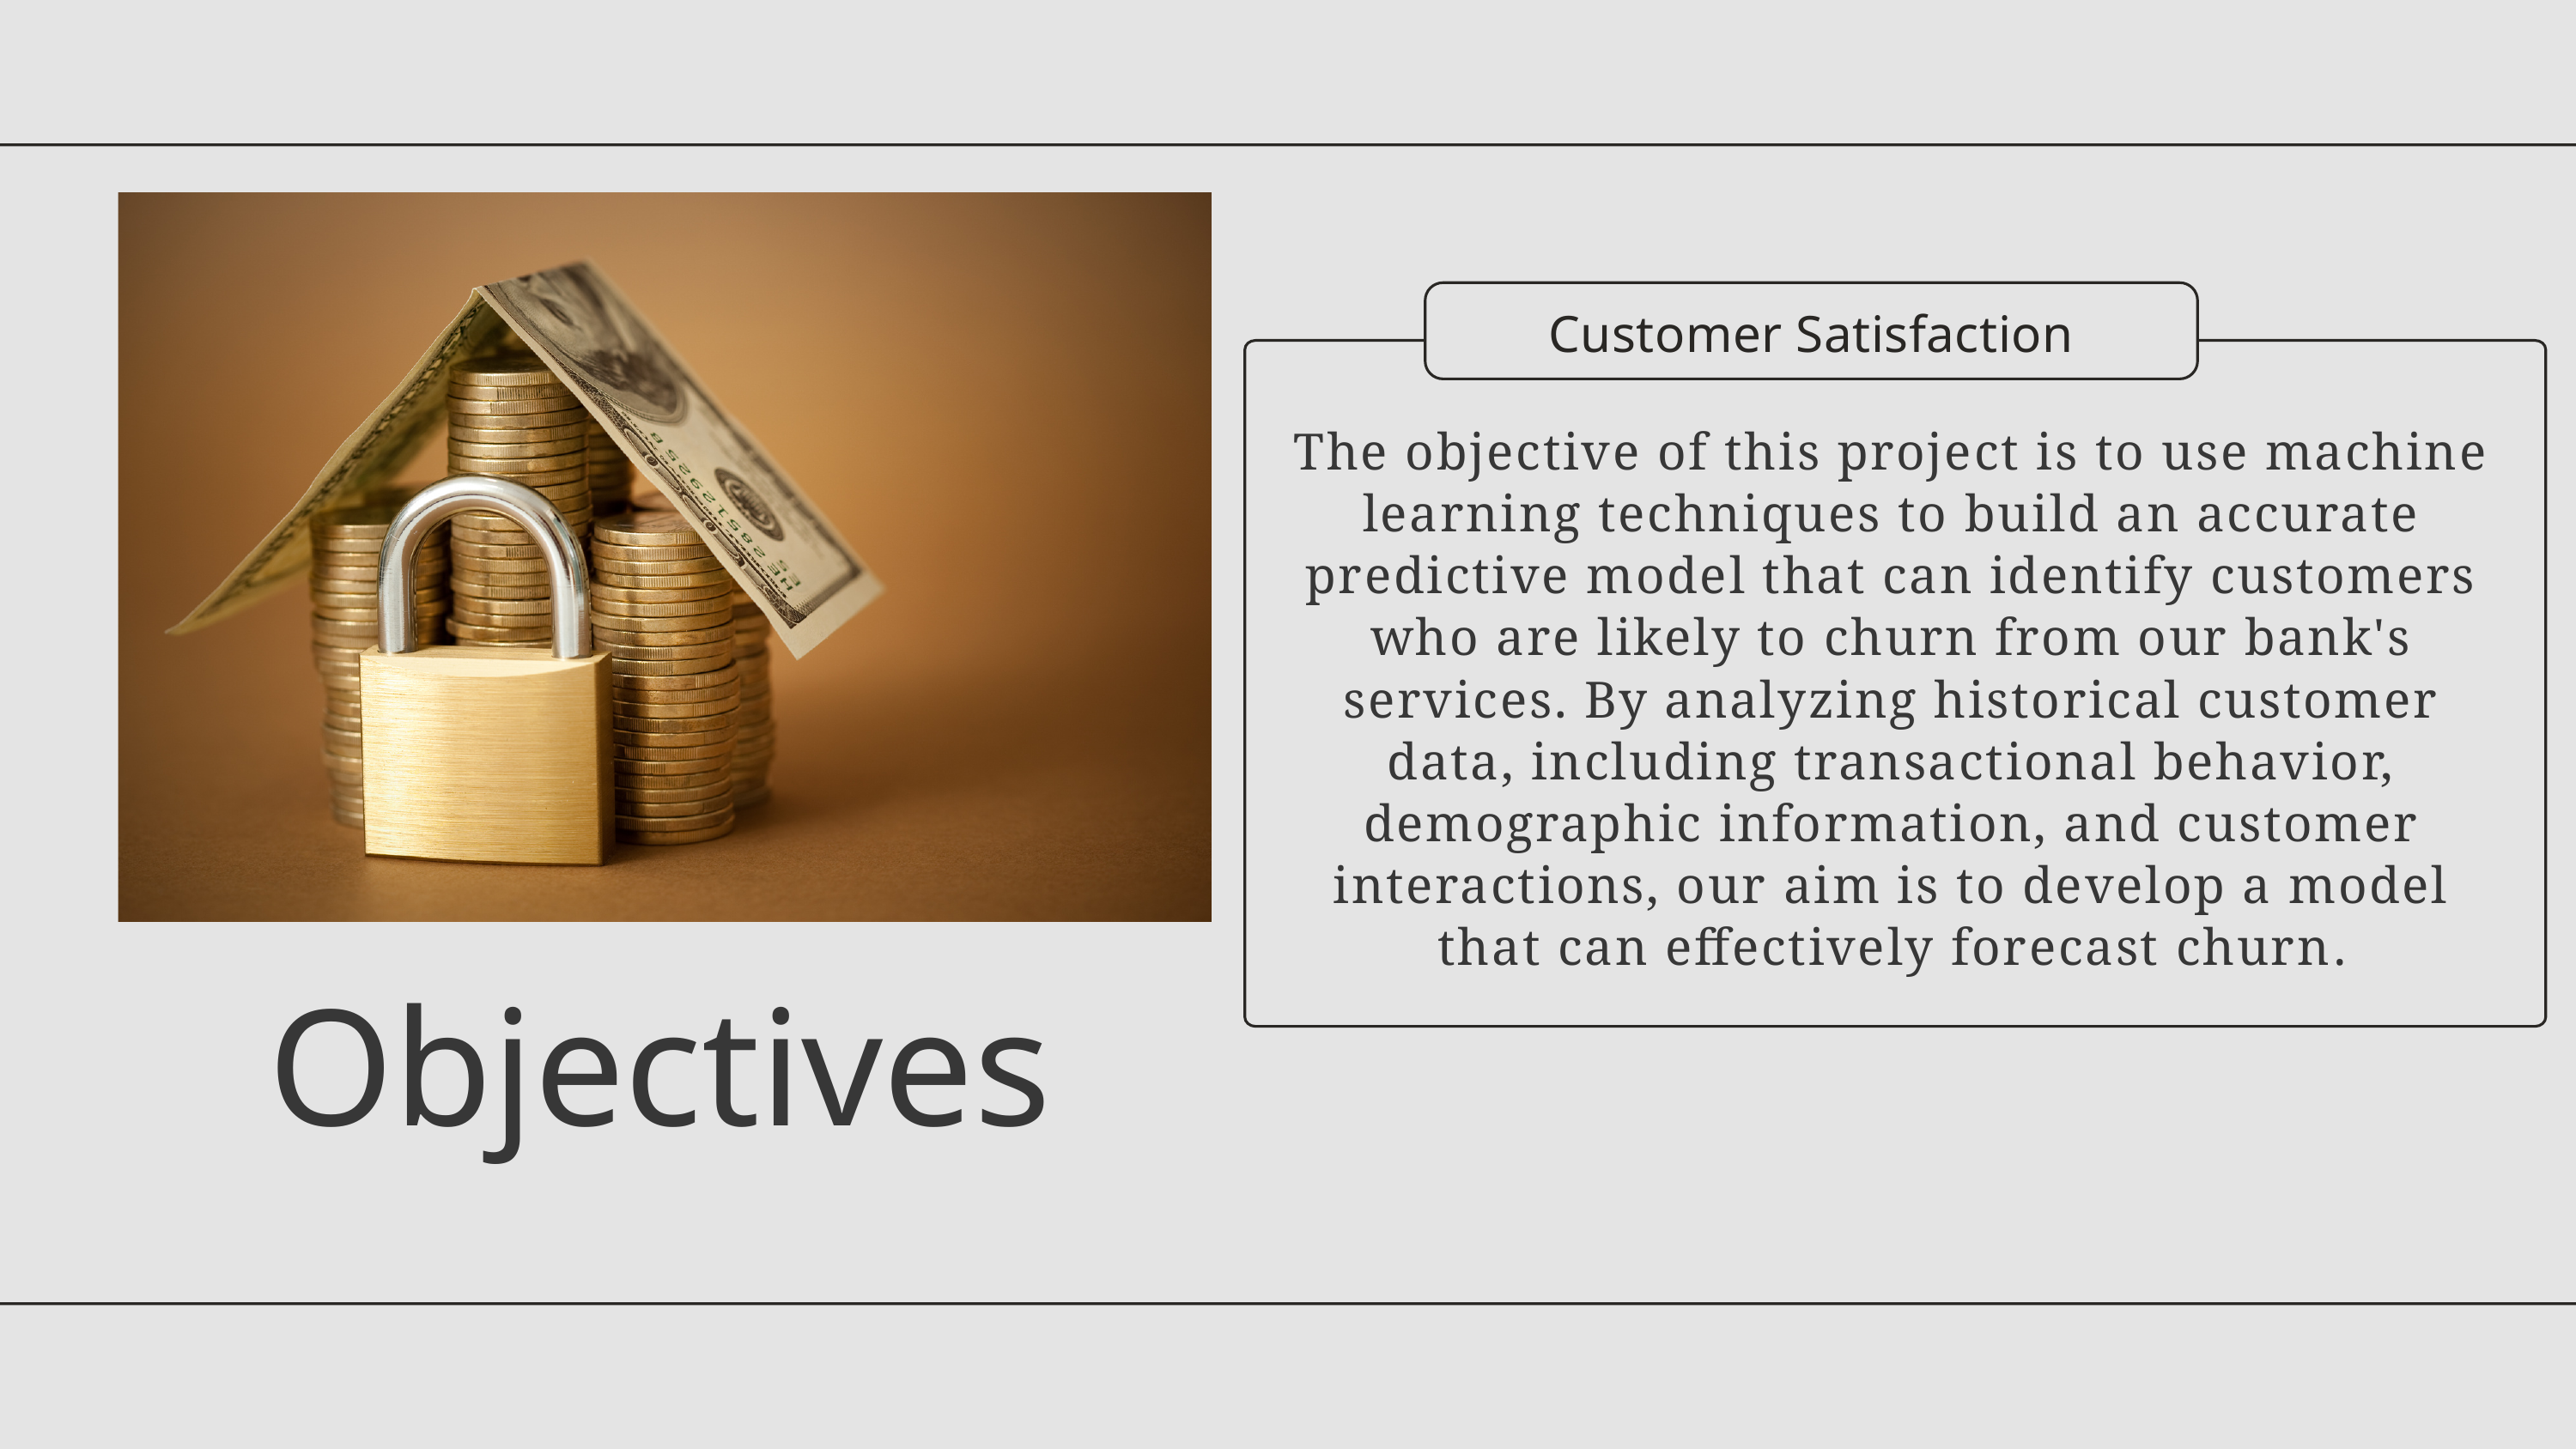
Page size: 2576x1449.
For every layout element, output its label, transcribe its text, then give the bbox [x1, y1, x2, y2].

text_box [1244, 340, 2546, 1027]
text_box [118, 192, 1212, 922]
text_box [1425, 282, 2198, 379]
text_box Objectives [226, 965, 1116, 1159]
